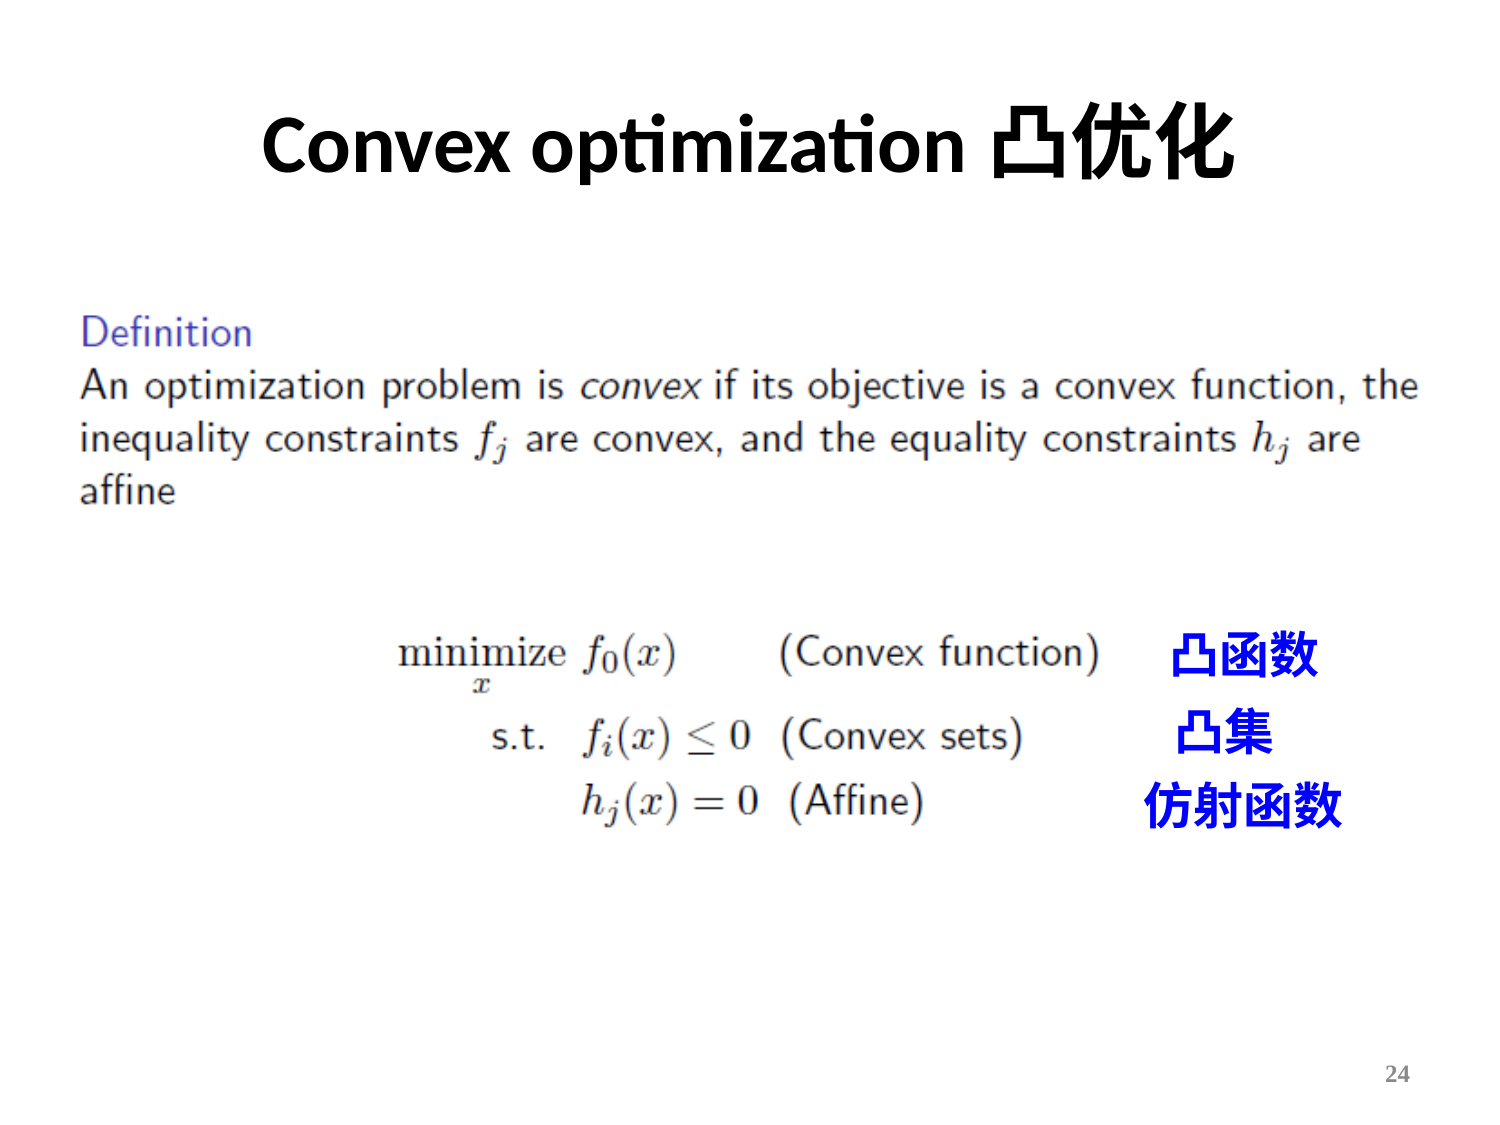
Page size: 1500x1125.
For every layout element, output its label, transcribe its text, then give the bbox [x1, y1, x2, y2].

slide_number 24 [1074, 1042, 1425, 1103]
title Convex optimization凸优化 [75, 45, 1425, 233]
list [53, 285, 1439, 854]
